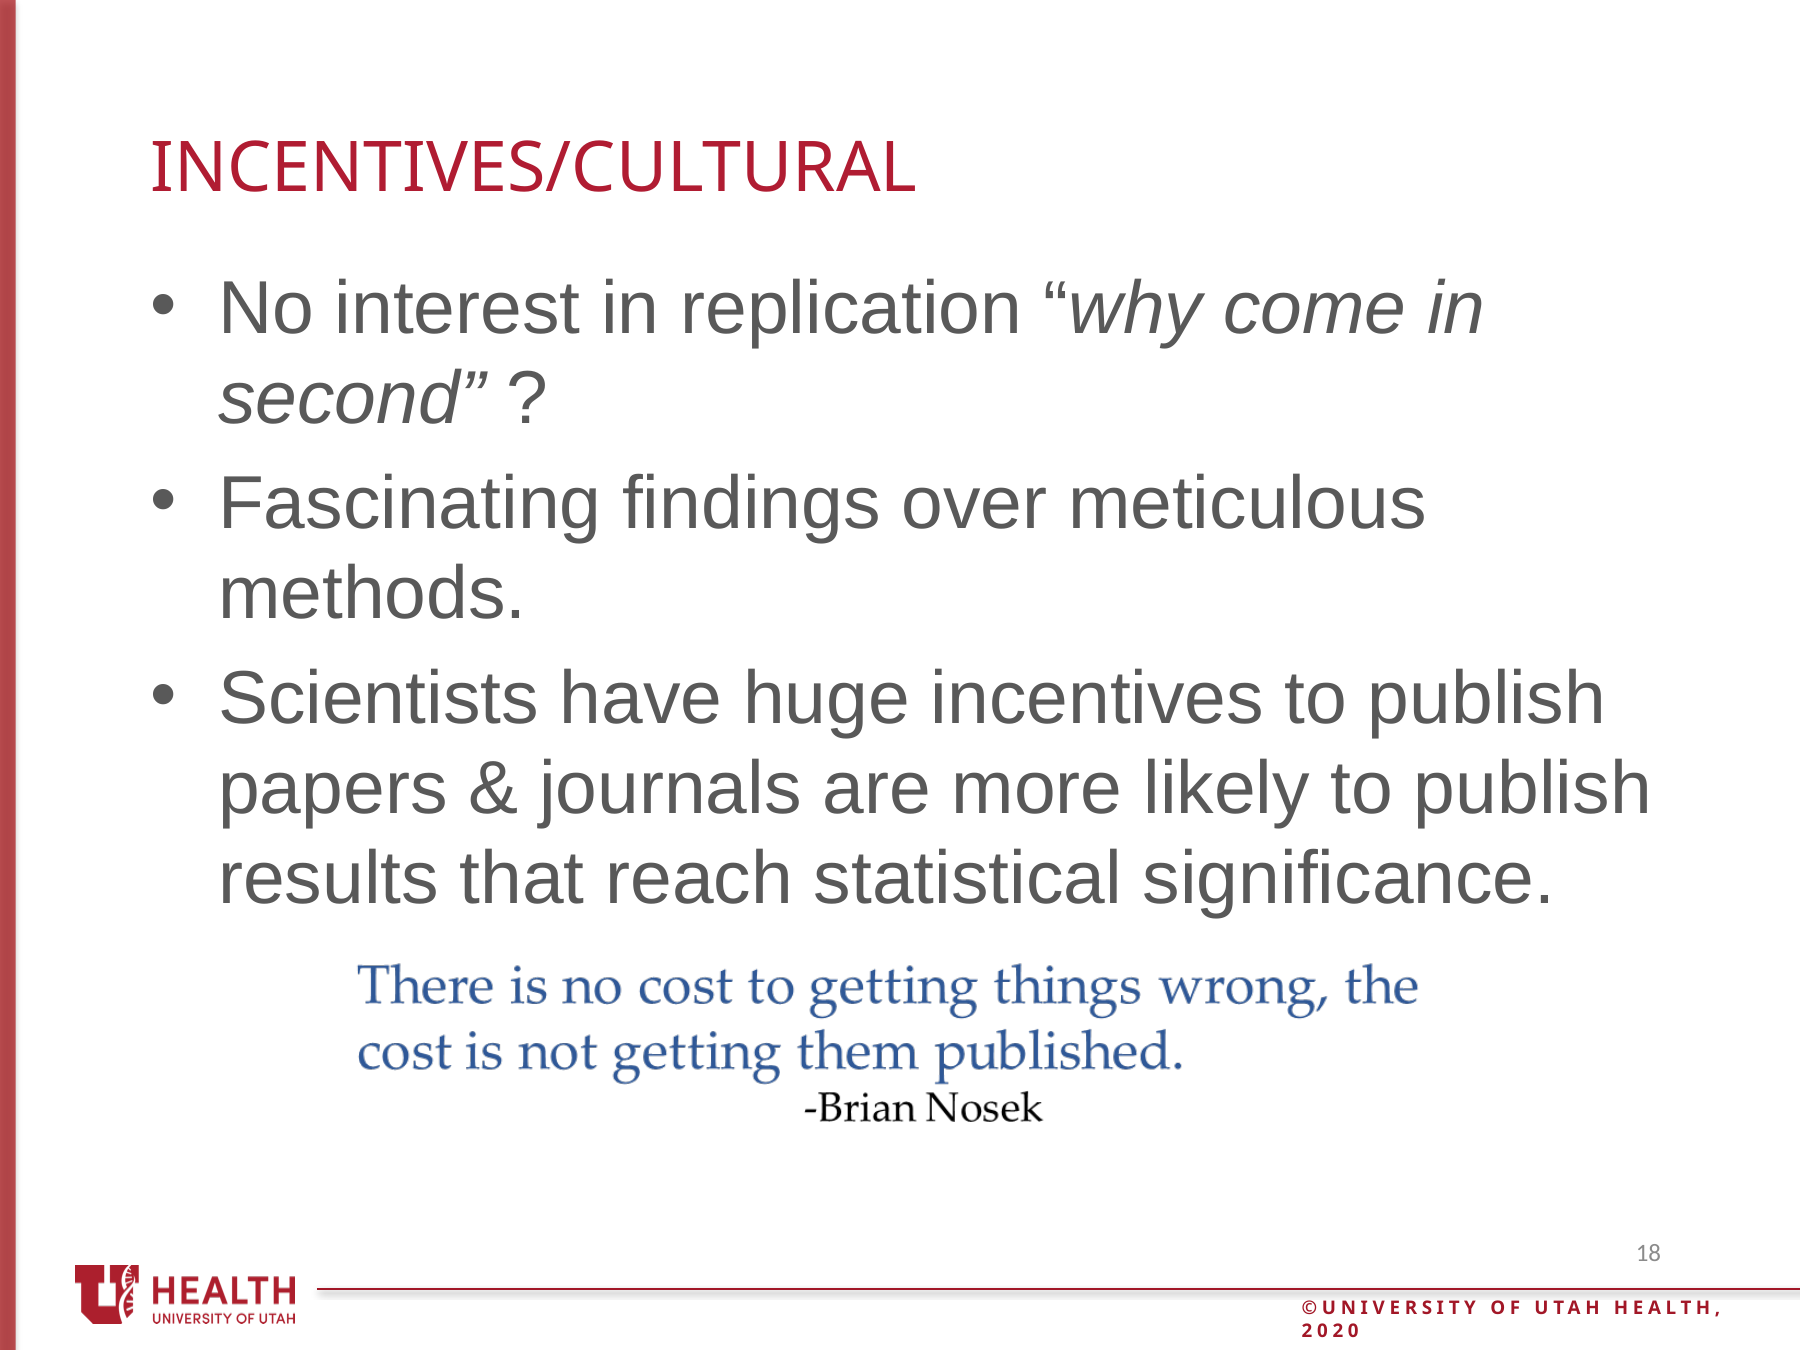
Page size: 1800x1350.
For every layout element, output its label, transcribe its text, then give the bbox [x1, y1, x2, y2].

title Incentives/Cultural [135, 113, 1710, 223]
picture [75, 1265, 295, 1324]
picture [323, 934, 1507, 1158]
slide_number 18 [1271, 1215, 1677, 1288]
list No interest in replication “why come in second” ? Fascinating findings over meticulous methods. Scientists have huge incentives to publish papers & journals are more likely to publish results that reach statistical significance. [135, 251, 1696, 1129]
